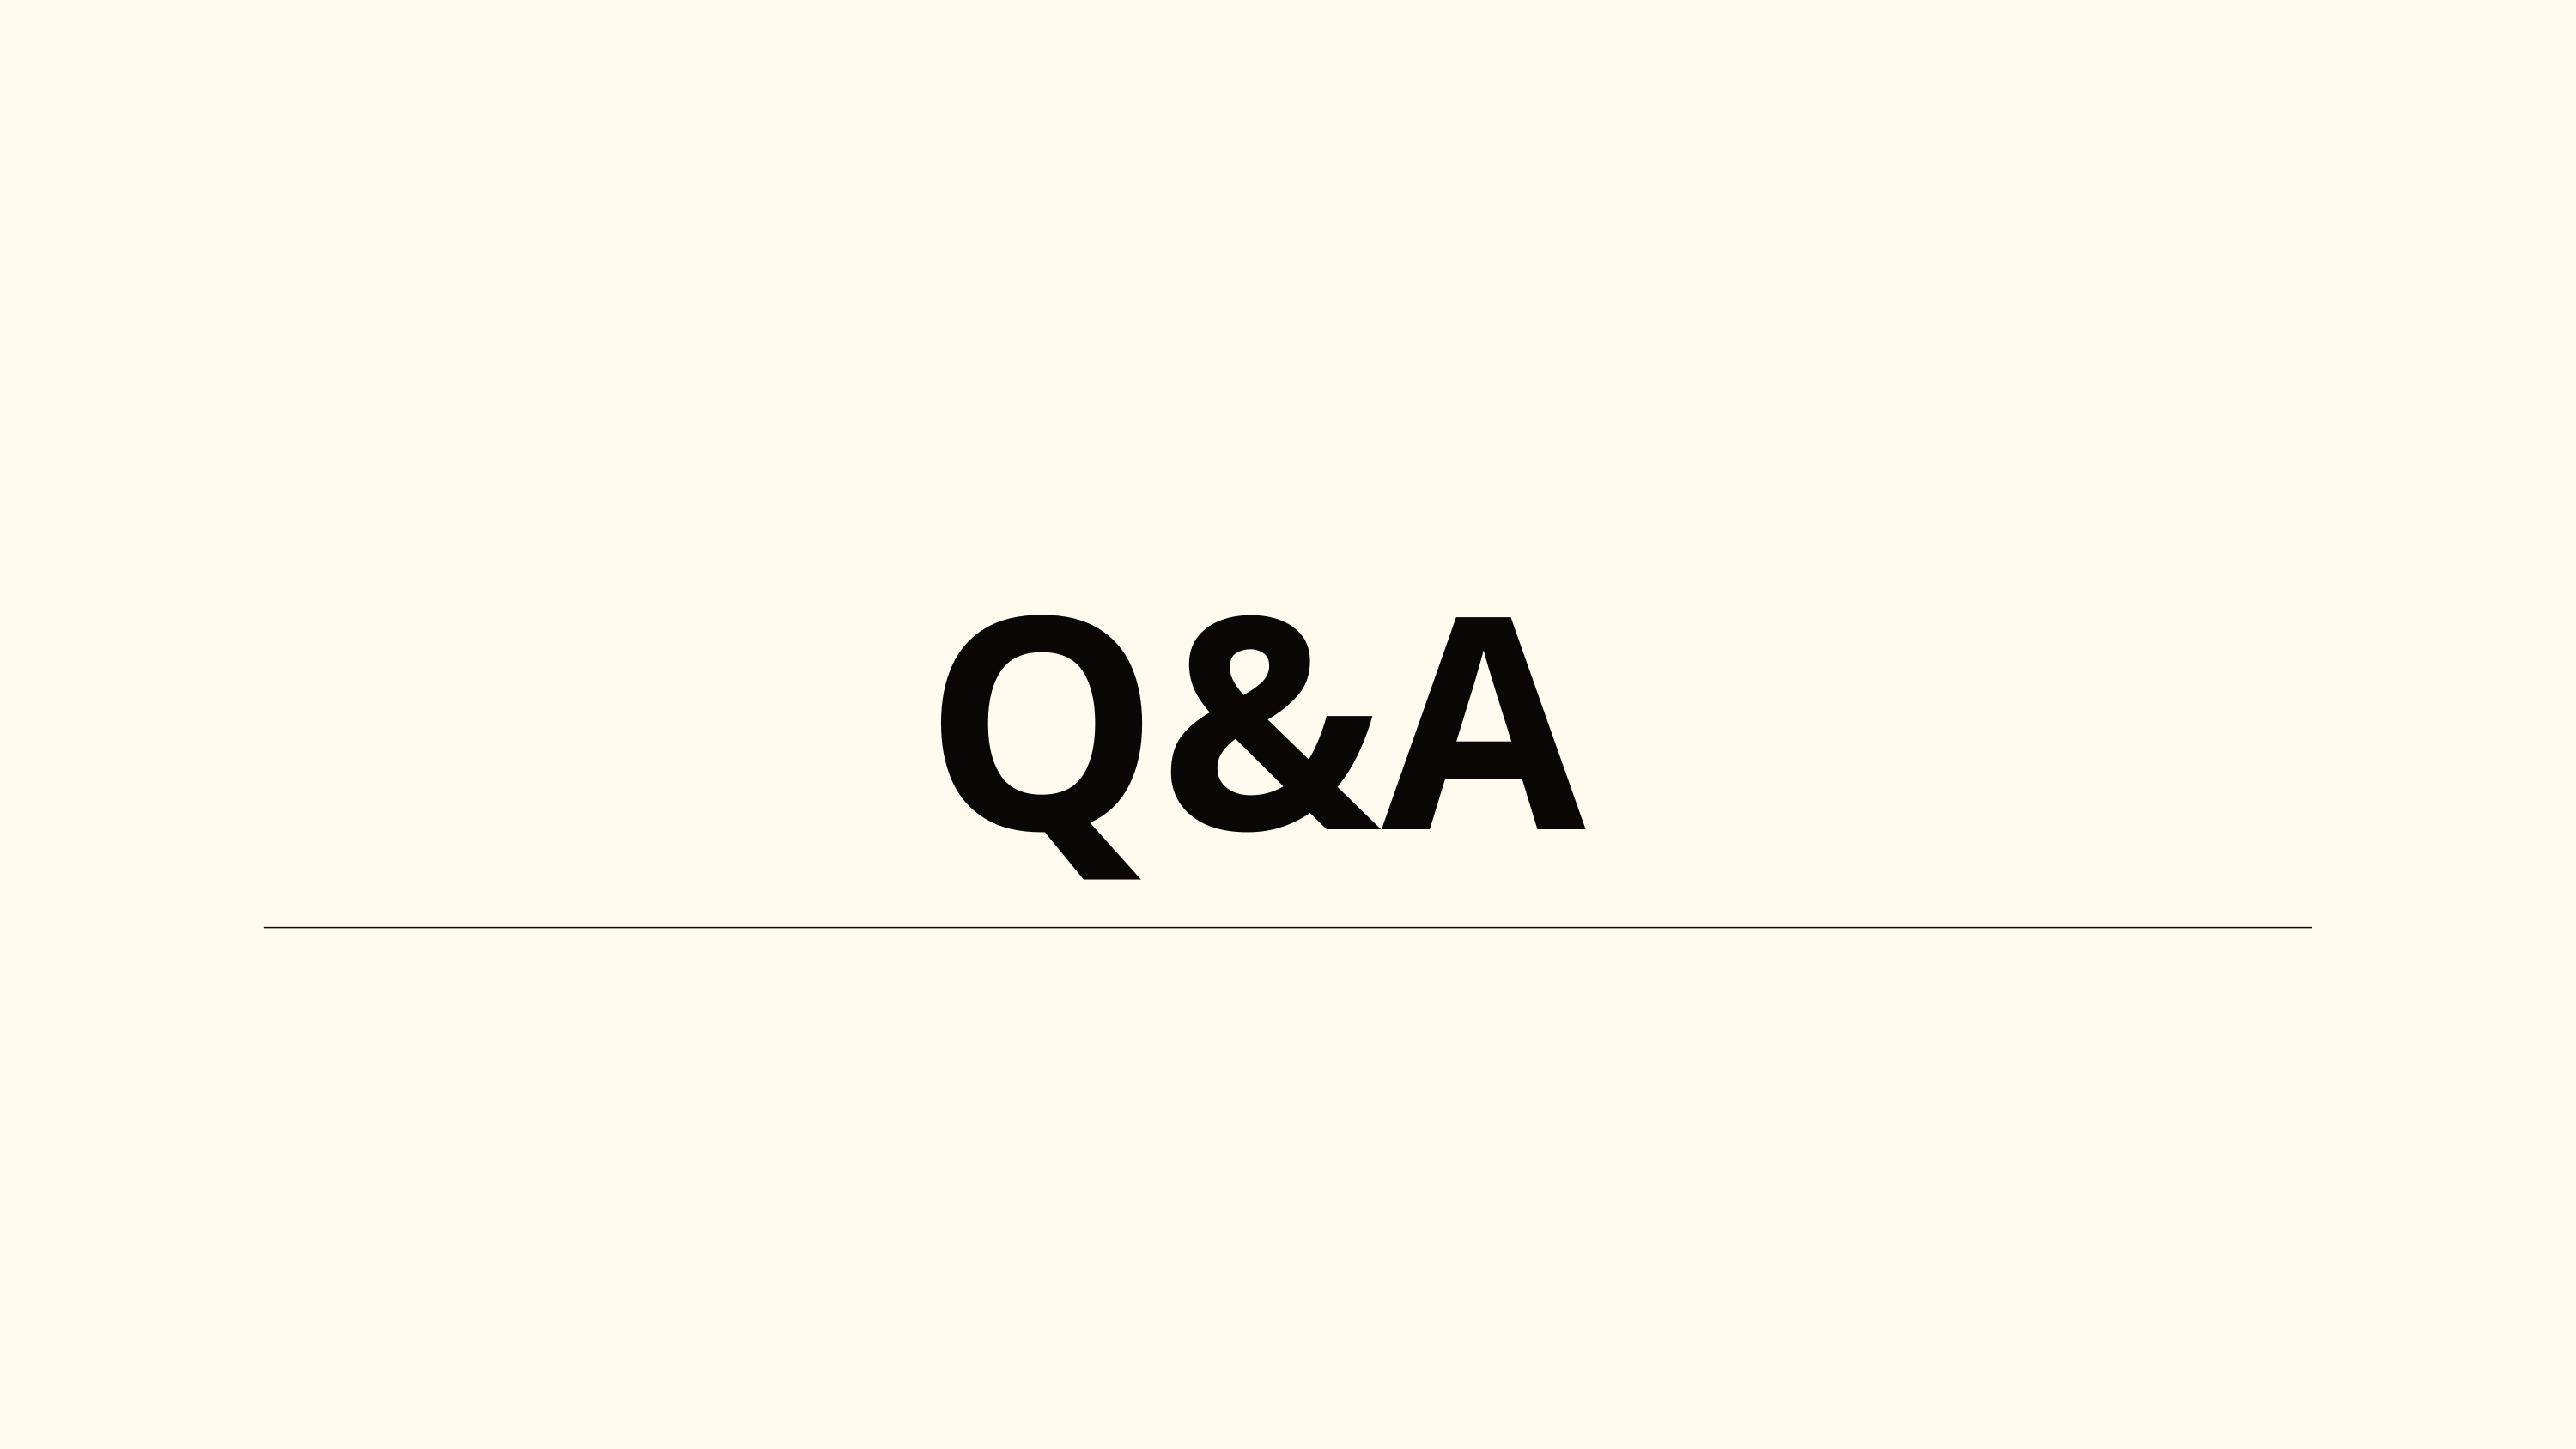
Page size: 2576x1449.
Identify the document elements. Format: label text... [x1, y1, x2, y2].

text_box Q&A [924, 474, 1652, 889]
